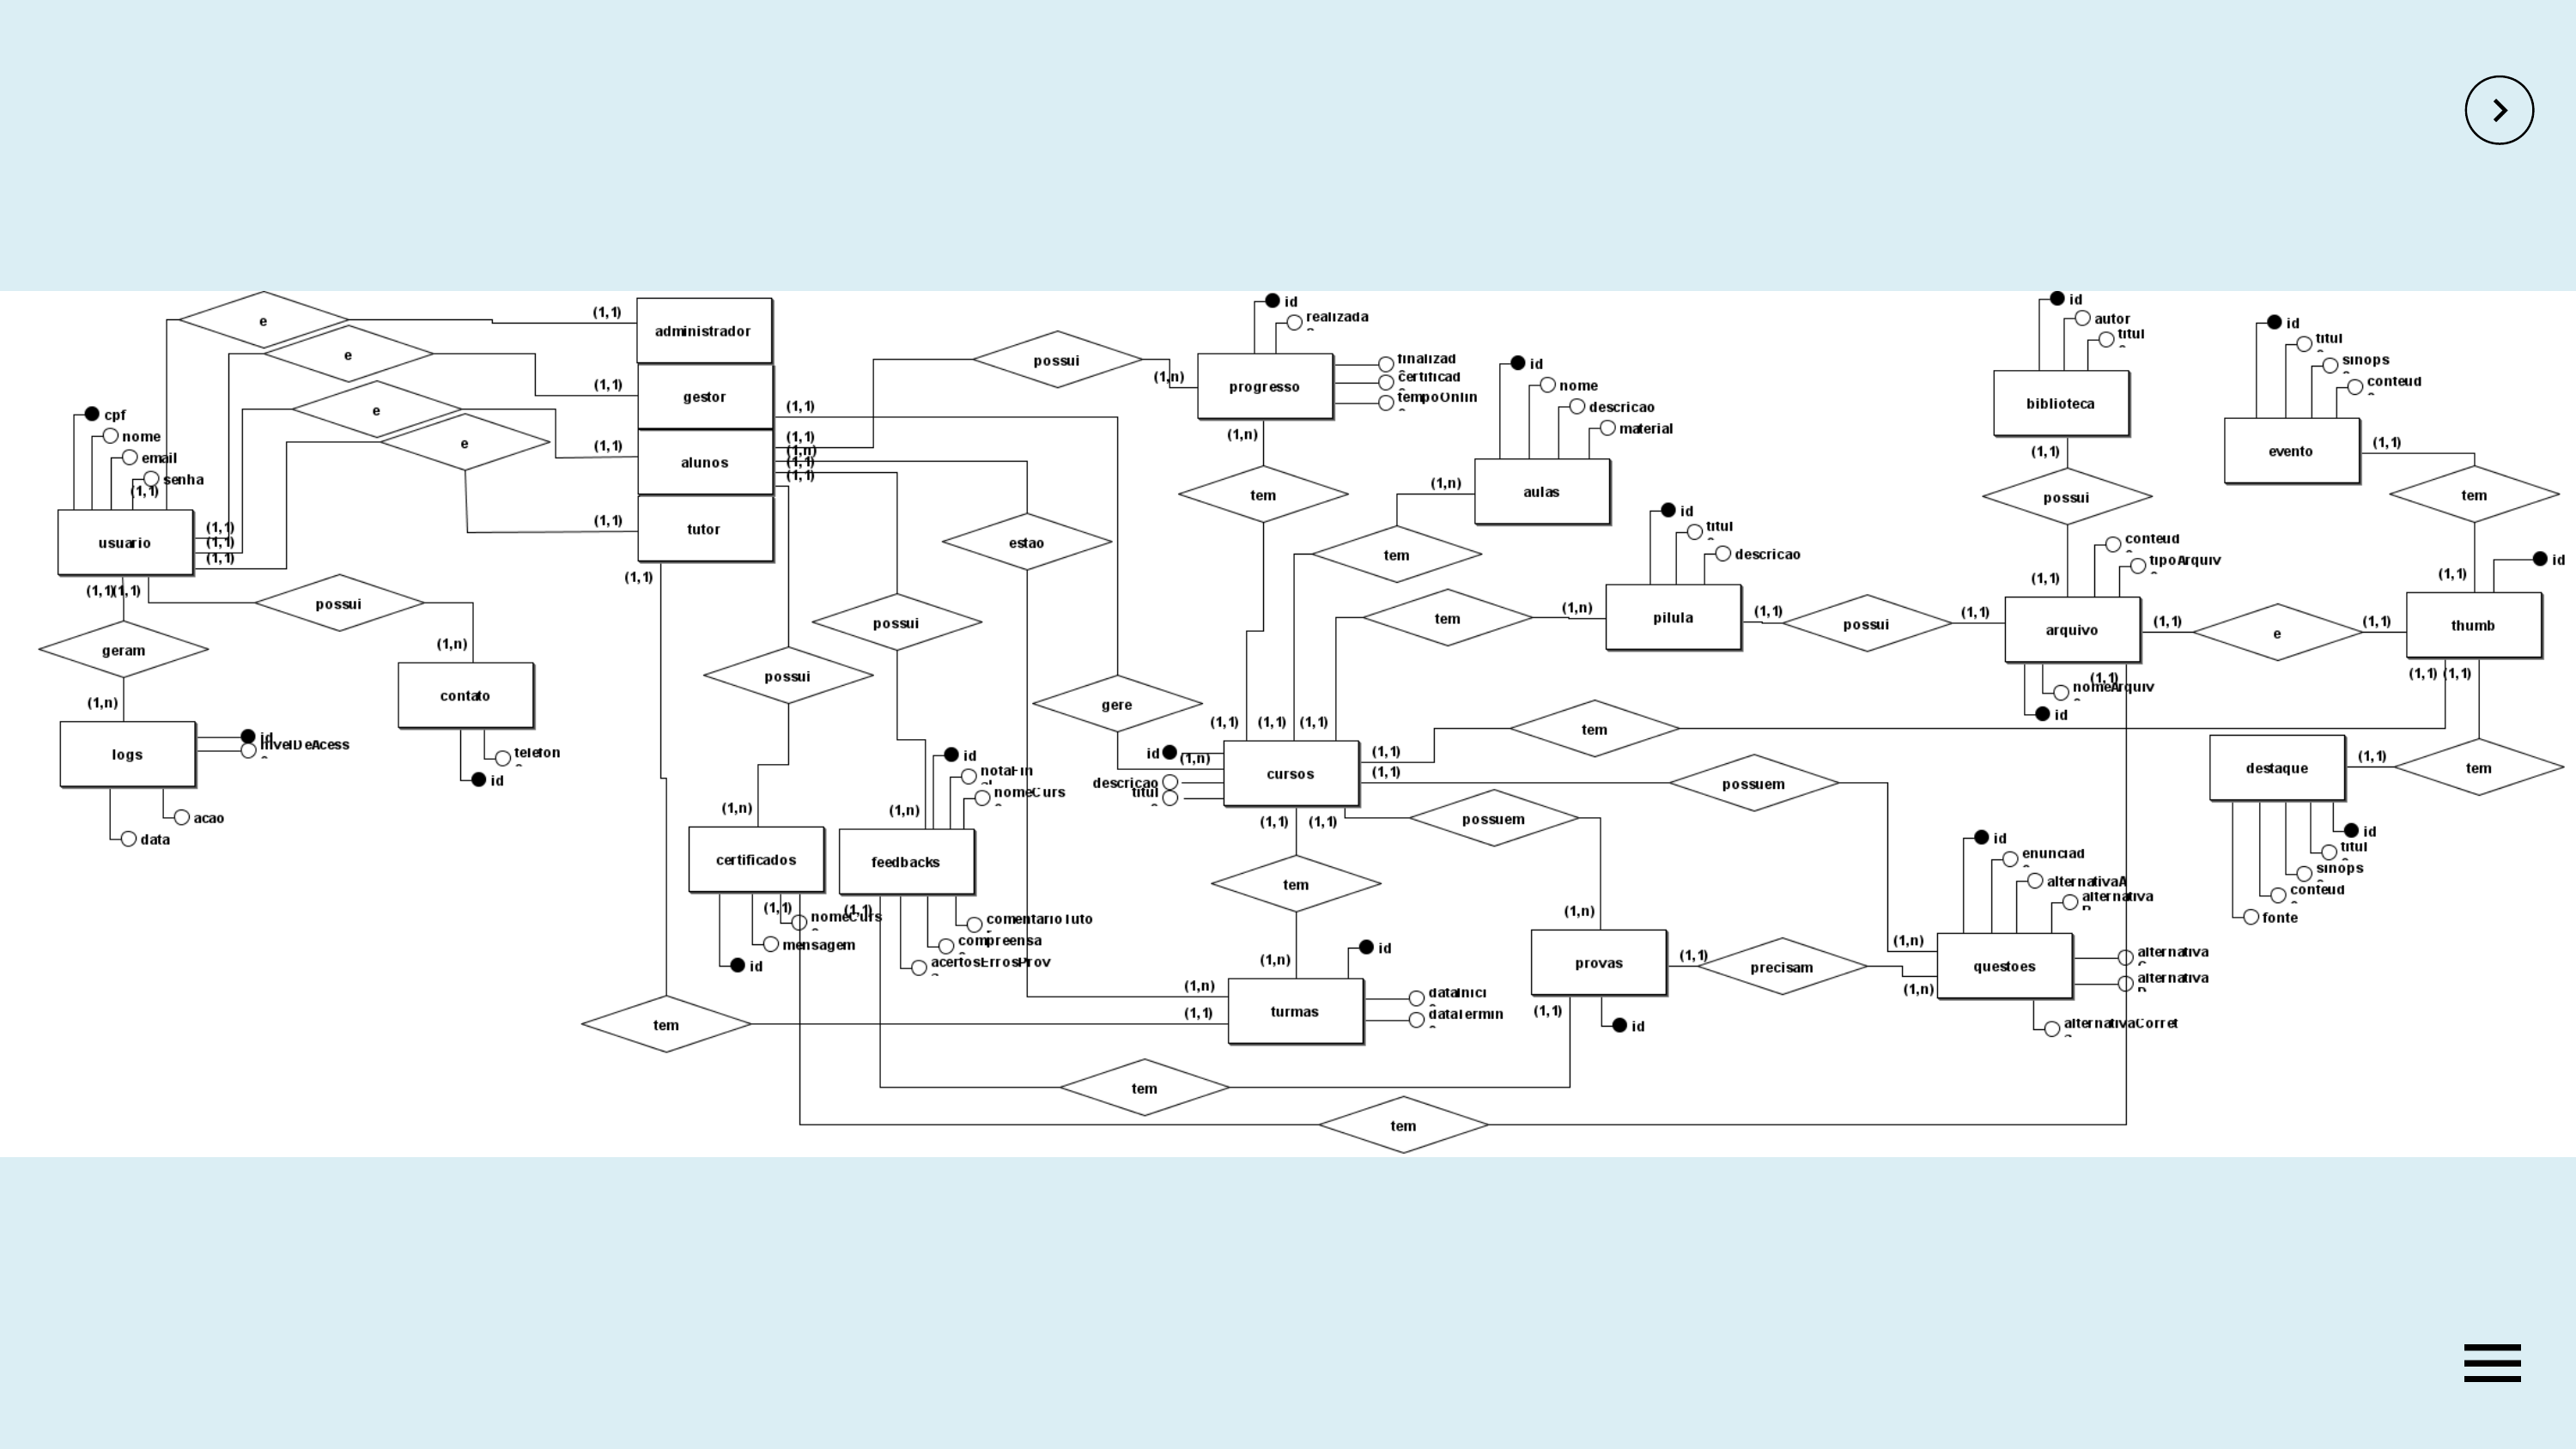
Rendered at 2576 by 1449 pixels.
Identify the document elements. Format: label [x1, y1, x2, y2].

picture [2464, 1344, 2521, 1383]
text_box [2464, 75, 2535, 145]
picture [0, 291, 2576, 1157]
